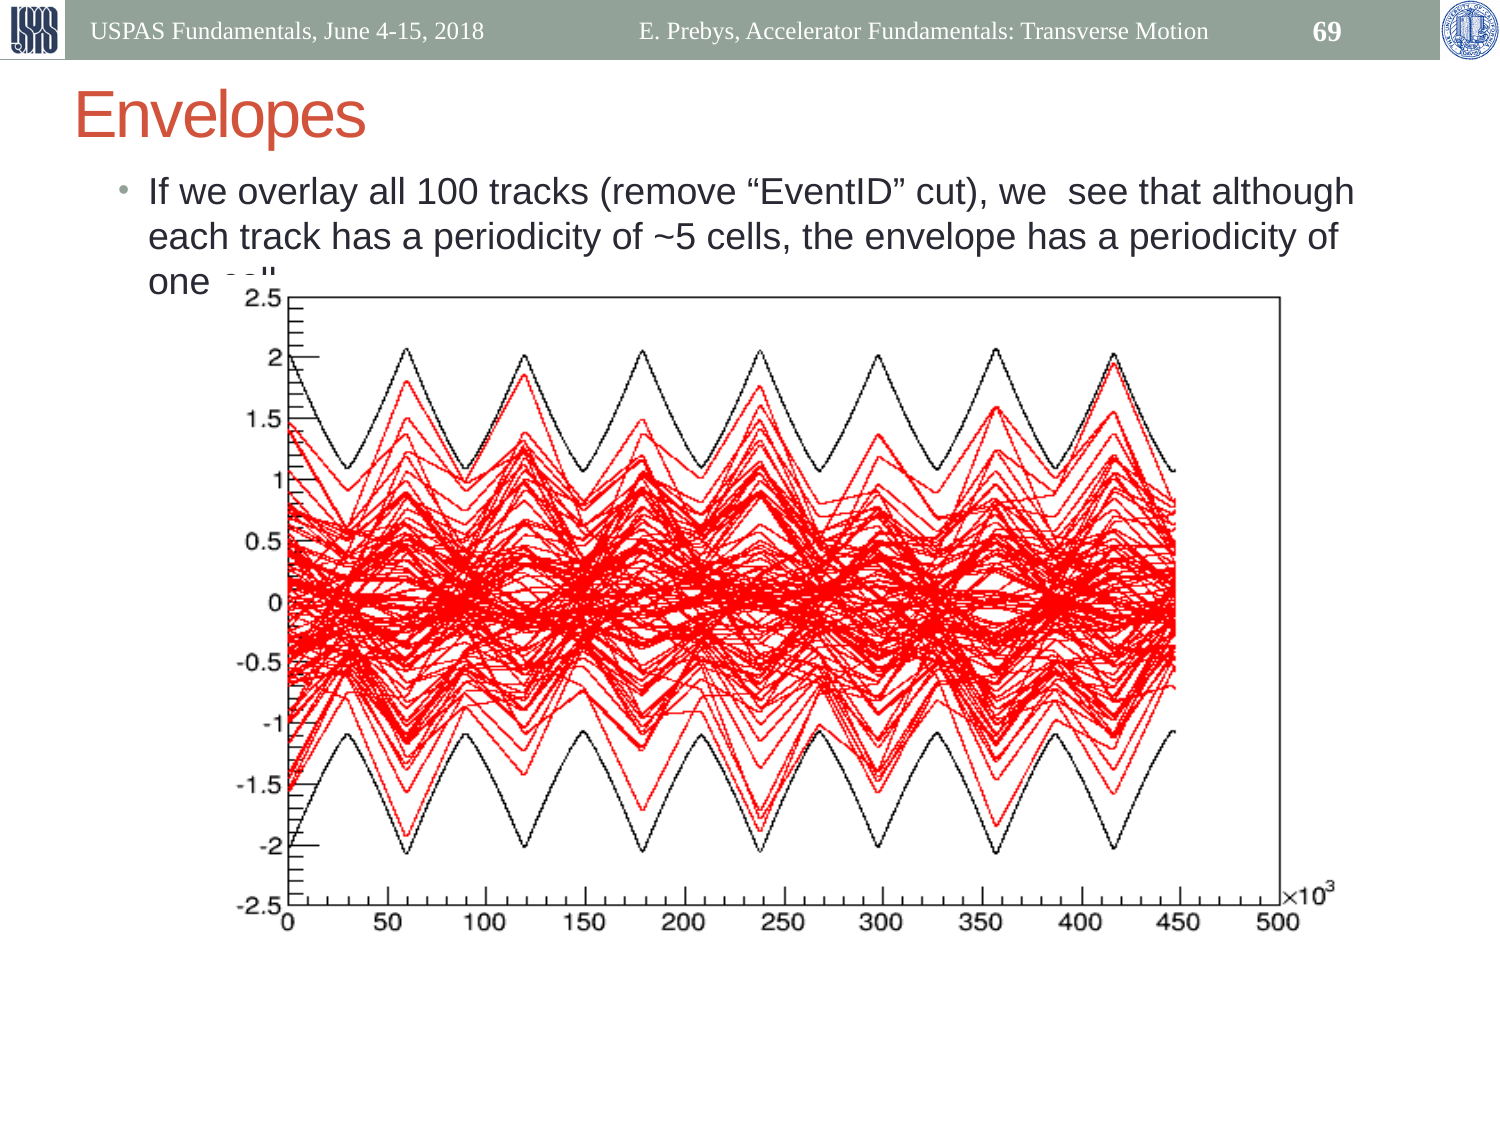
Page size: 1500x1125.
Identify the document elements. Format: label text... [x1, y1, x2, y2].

footer E. Prebys, Accelerator Fundamentals: Transverse Motion [562, 3, 1286, 57]
picture [1440, 0, 1500, 61]
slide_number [75, 3, 550, 57]
picture [0, 0, 65, 59]
title Envelopes [58, 59, 1409, 163]
list If we overlay all 100 tracks (remove “EventID” cut), we see that although each track has a periodicity of ~5 cells, the envelope has a periodicity of one cell.. [103, 159, 1397, 732]
slide_number 69 [1297, 3, 1425, 57]
picture [212, 274, 1351, 945]
